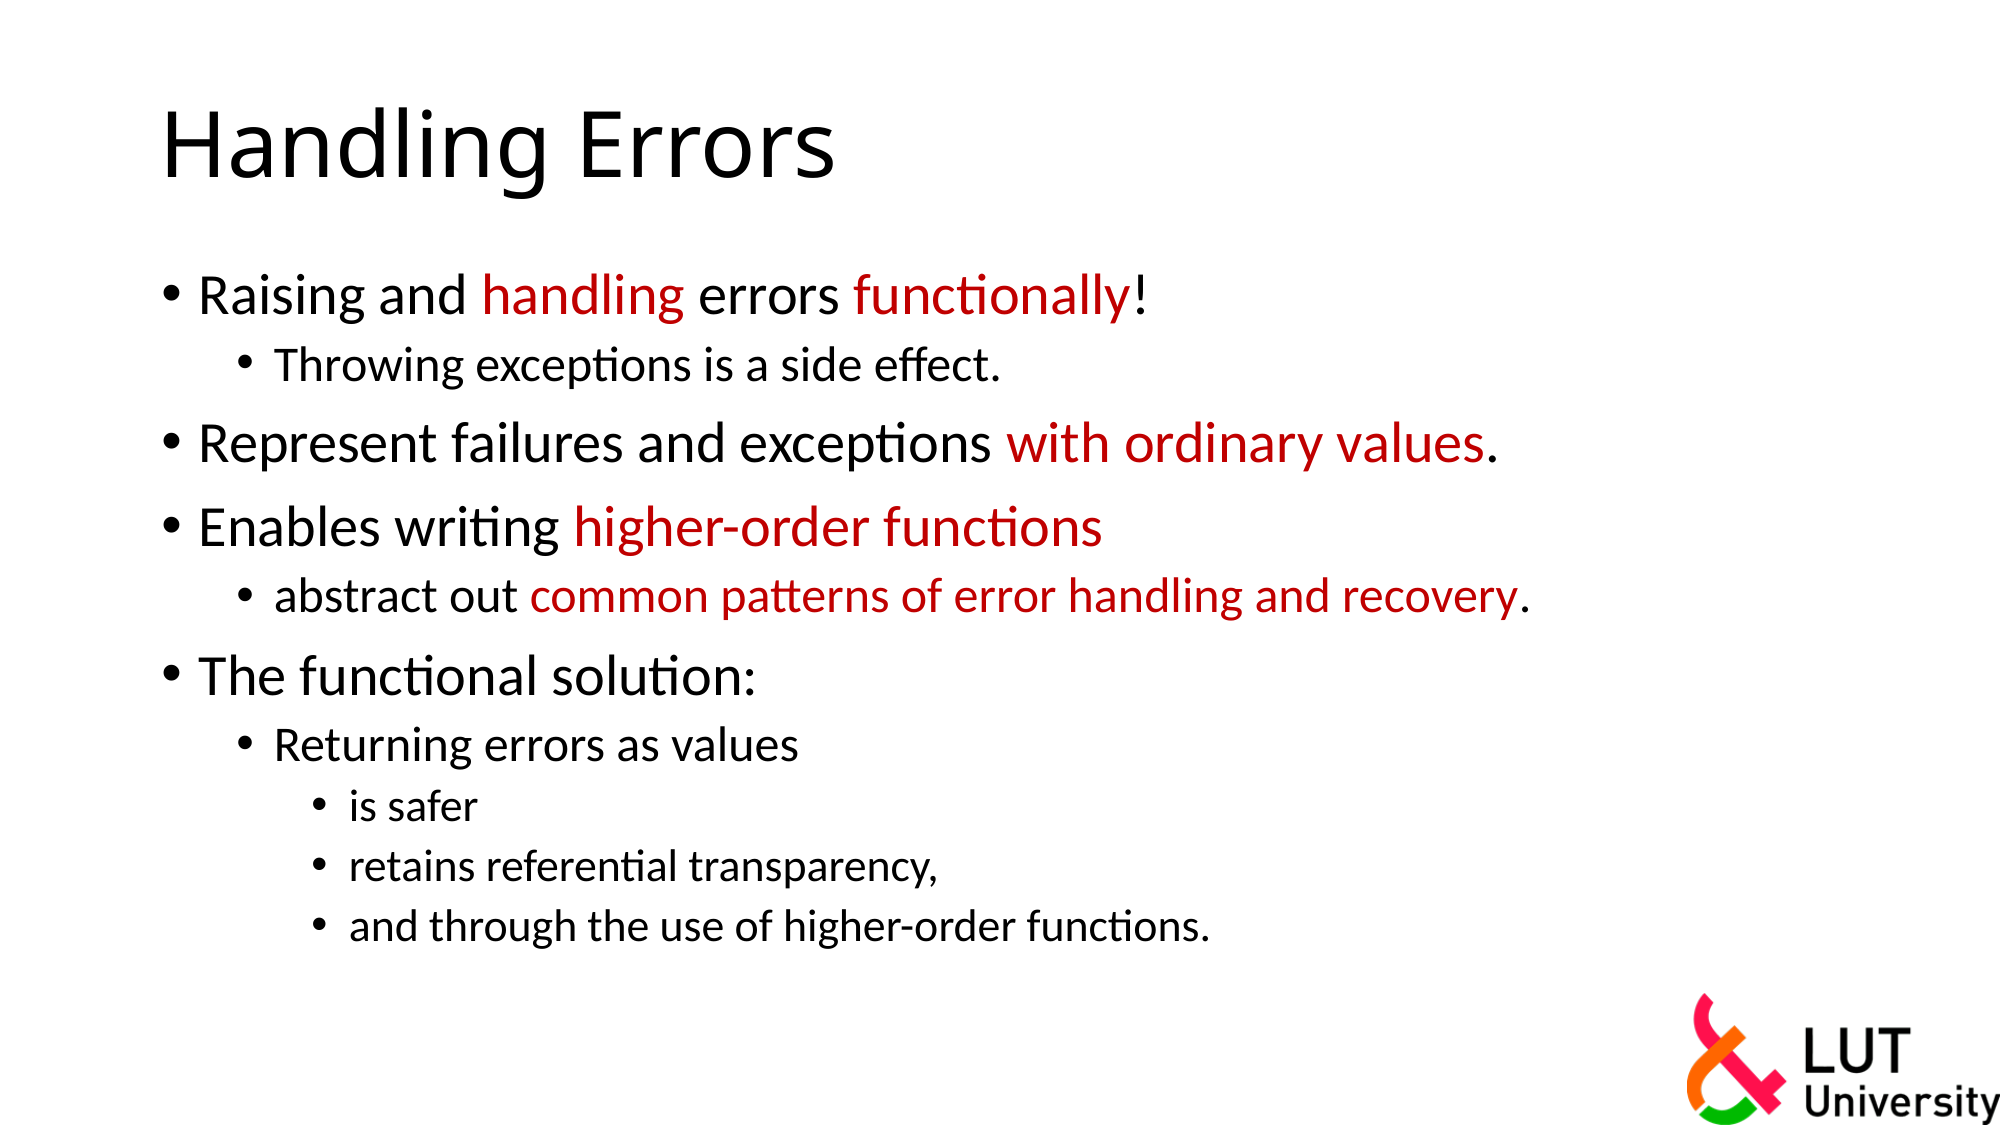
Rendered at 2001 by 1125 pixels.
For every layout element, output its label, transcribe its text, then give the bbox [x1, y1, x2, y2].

title Handling Errors [144, 39, 1870, 257]
picture [1687, 993, 2000, 1125]
list Raising and handling errors functionally! Throwing exceptions is a side effect. Represent failures and exceptions with ordinary values. Enables writing higher-order functions abstract out common patterns of error handling and recovery. The functional solution: Returning errors as values is safer retains referential transparency, and through the use of higher-order functions. [146, 256, 1858, 983]
